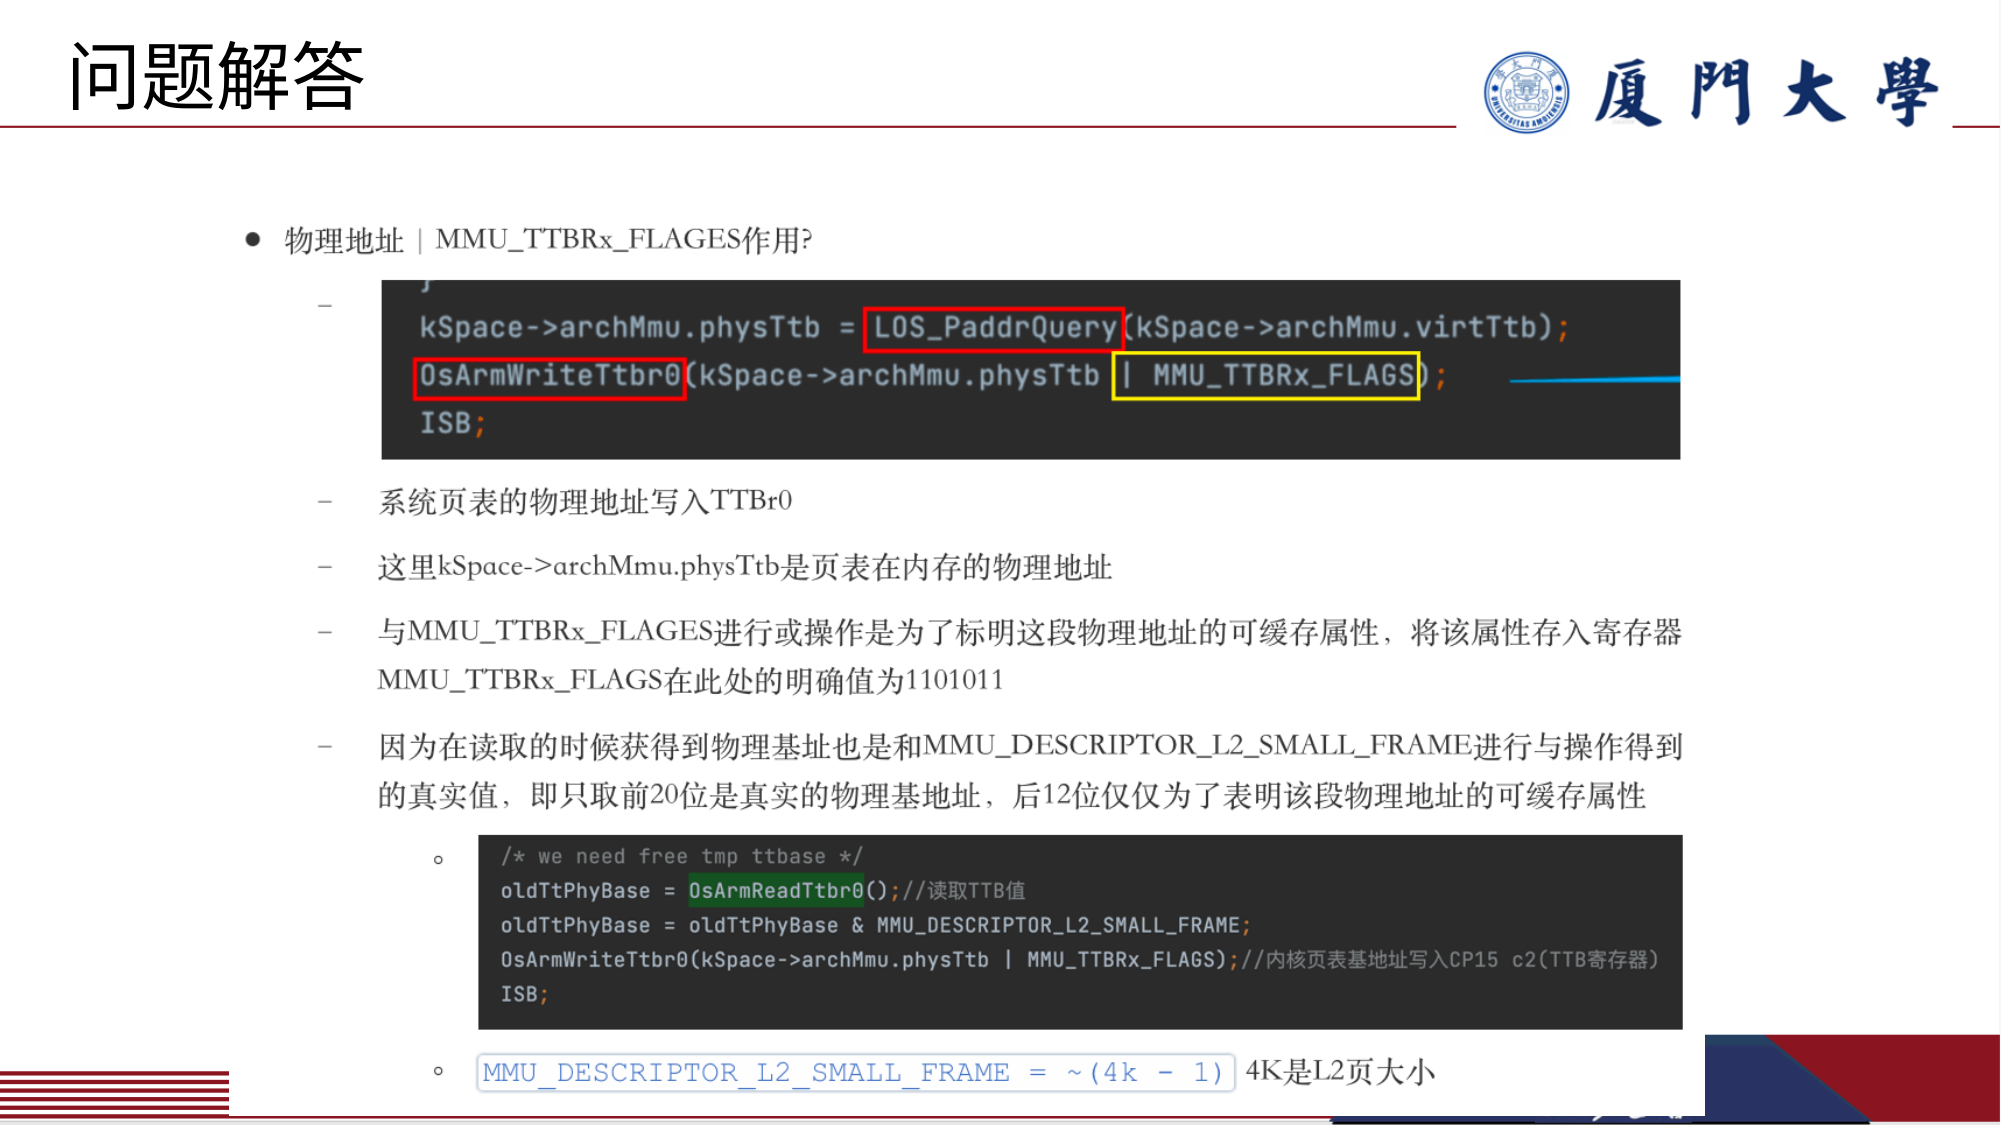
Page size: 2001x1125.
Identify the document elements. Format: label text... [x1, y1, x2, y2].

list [229, 194, 1705, 1116]
picture [0, 0, 2001, 1125]
title 问题解答 [31, 23, 403, 127]
